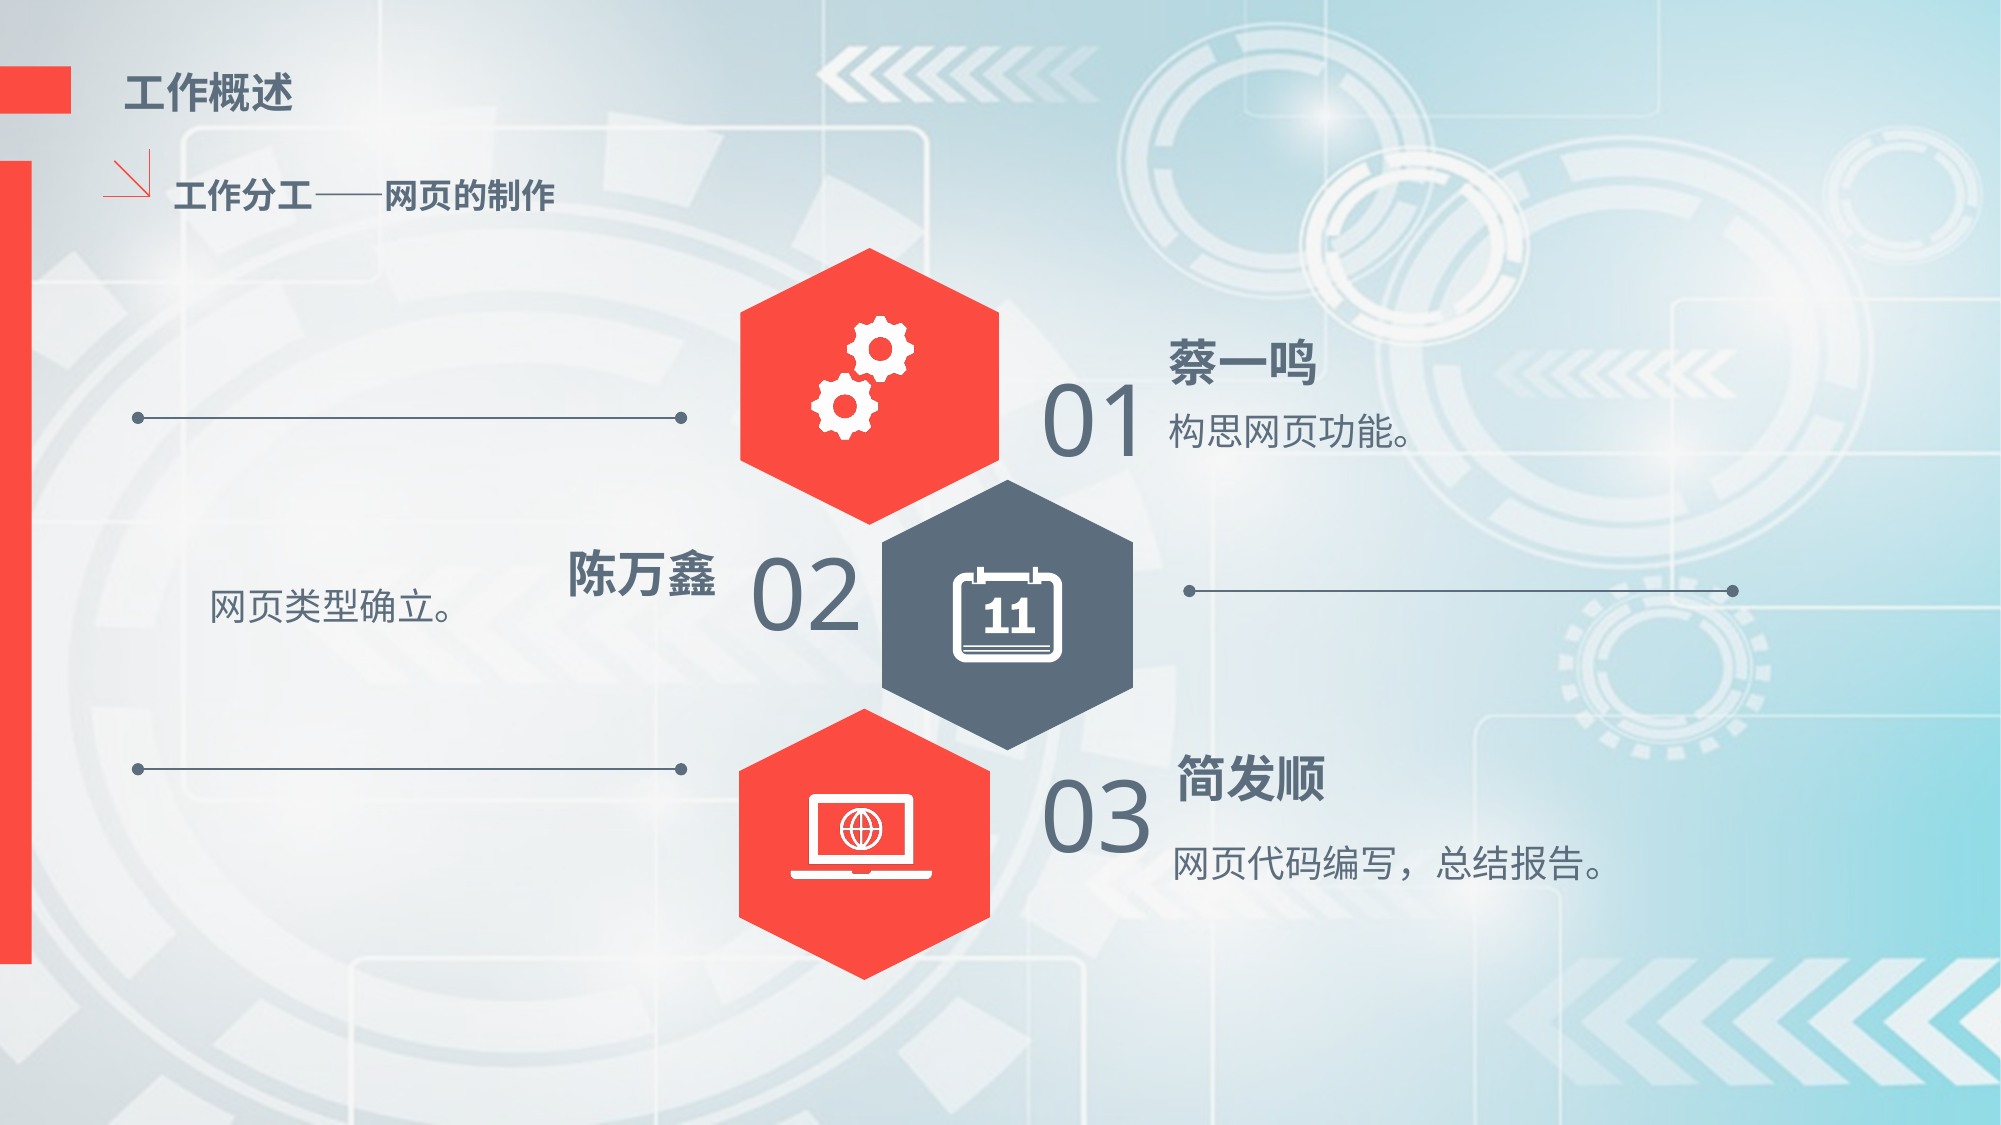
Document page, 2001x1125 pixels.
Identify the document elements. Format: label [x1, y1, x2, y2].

text_box [194, 522, 883, 660]
text_box [1021, 739, 1695, 894]
text_box [1021, 324, 1691, 492]
picture [0, 0, 2001, 1125]
text_box [740, 247, 999, 526]
text_box [881, 479, 1134, 751]
text_box [738, 708, 990, 981]
text_box [102, 148, 150, 197]
